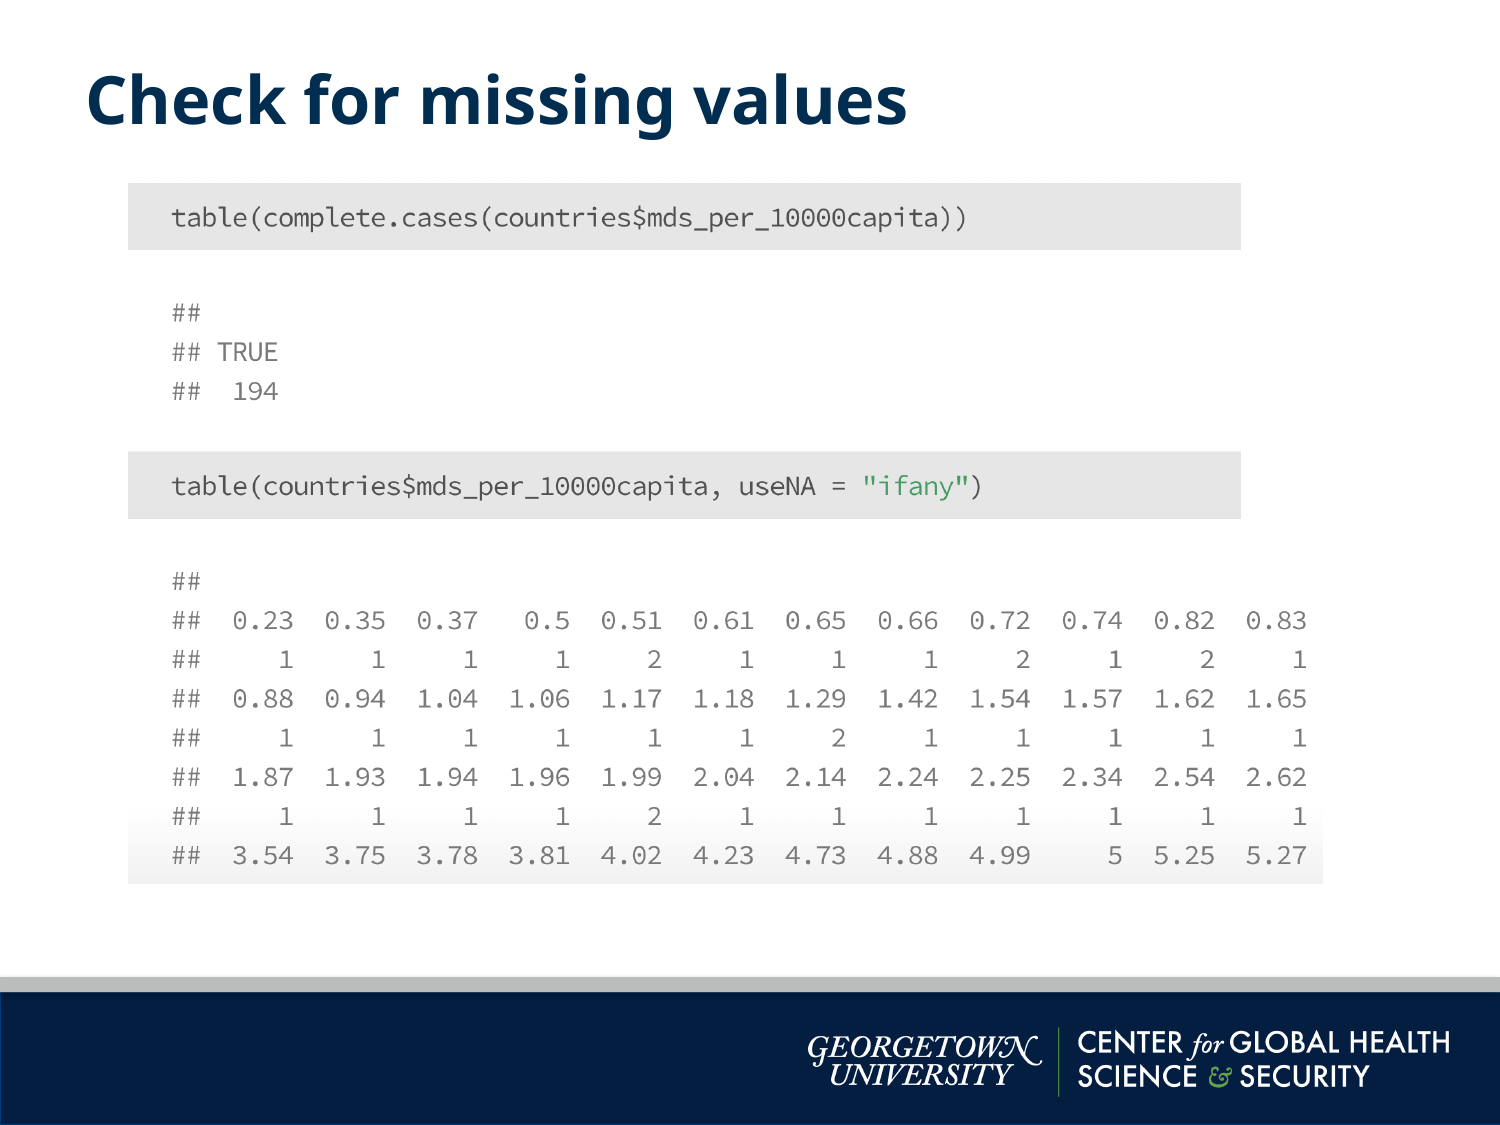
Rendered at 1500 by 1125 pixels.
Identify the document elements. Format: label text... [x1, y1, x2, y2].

picture [808, 1027, 1449, 1097]
picture [128, 143, 1323, 884]
text_box Check for missing values [70, 50, 1153, 238]
